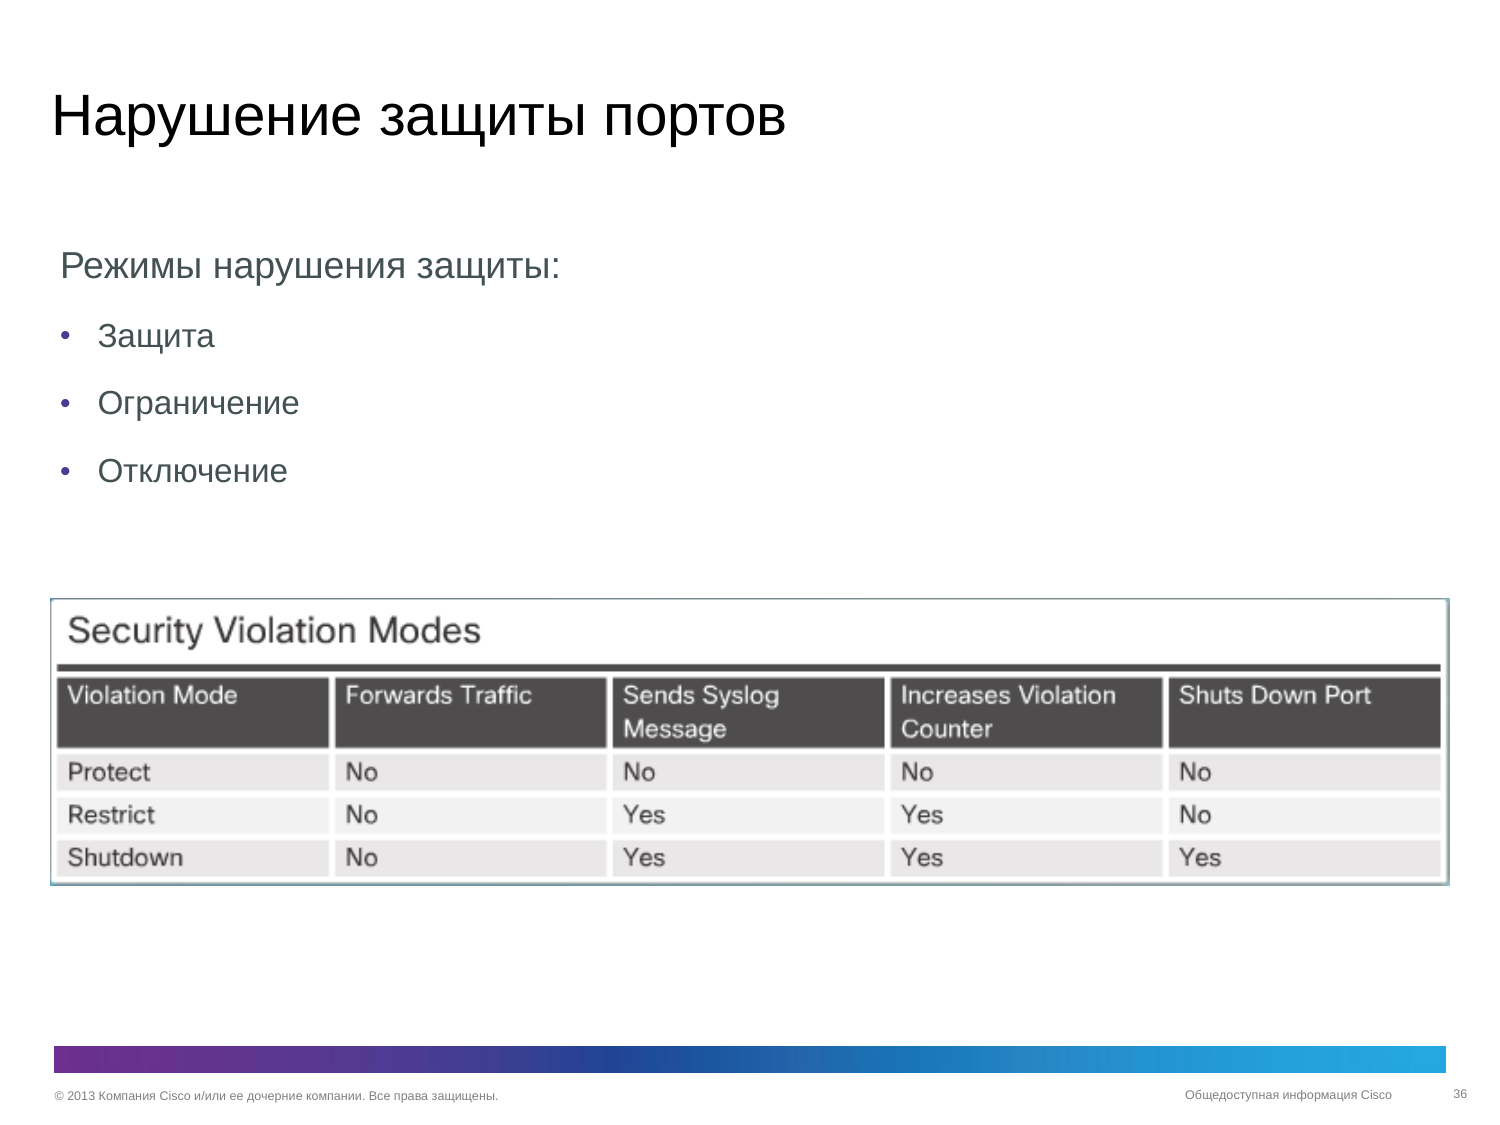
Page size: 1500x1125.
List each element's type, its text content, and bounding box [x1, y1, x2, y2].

picture [54, 1046, 1446, 1073]
title Нарушение защиты портов [37, 17, 1447, 155]
text_box Режимы нарушения защиты: Защита Ограничение Отключение [45, 236, 809, 544]
picture [50, 598, 1450, 887]
